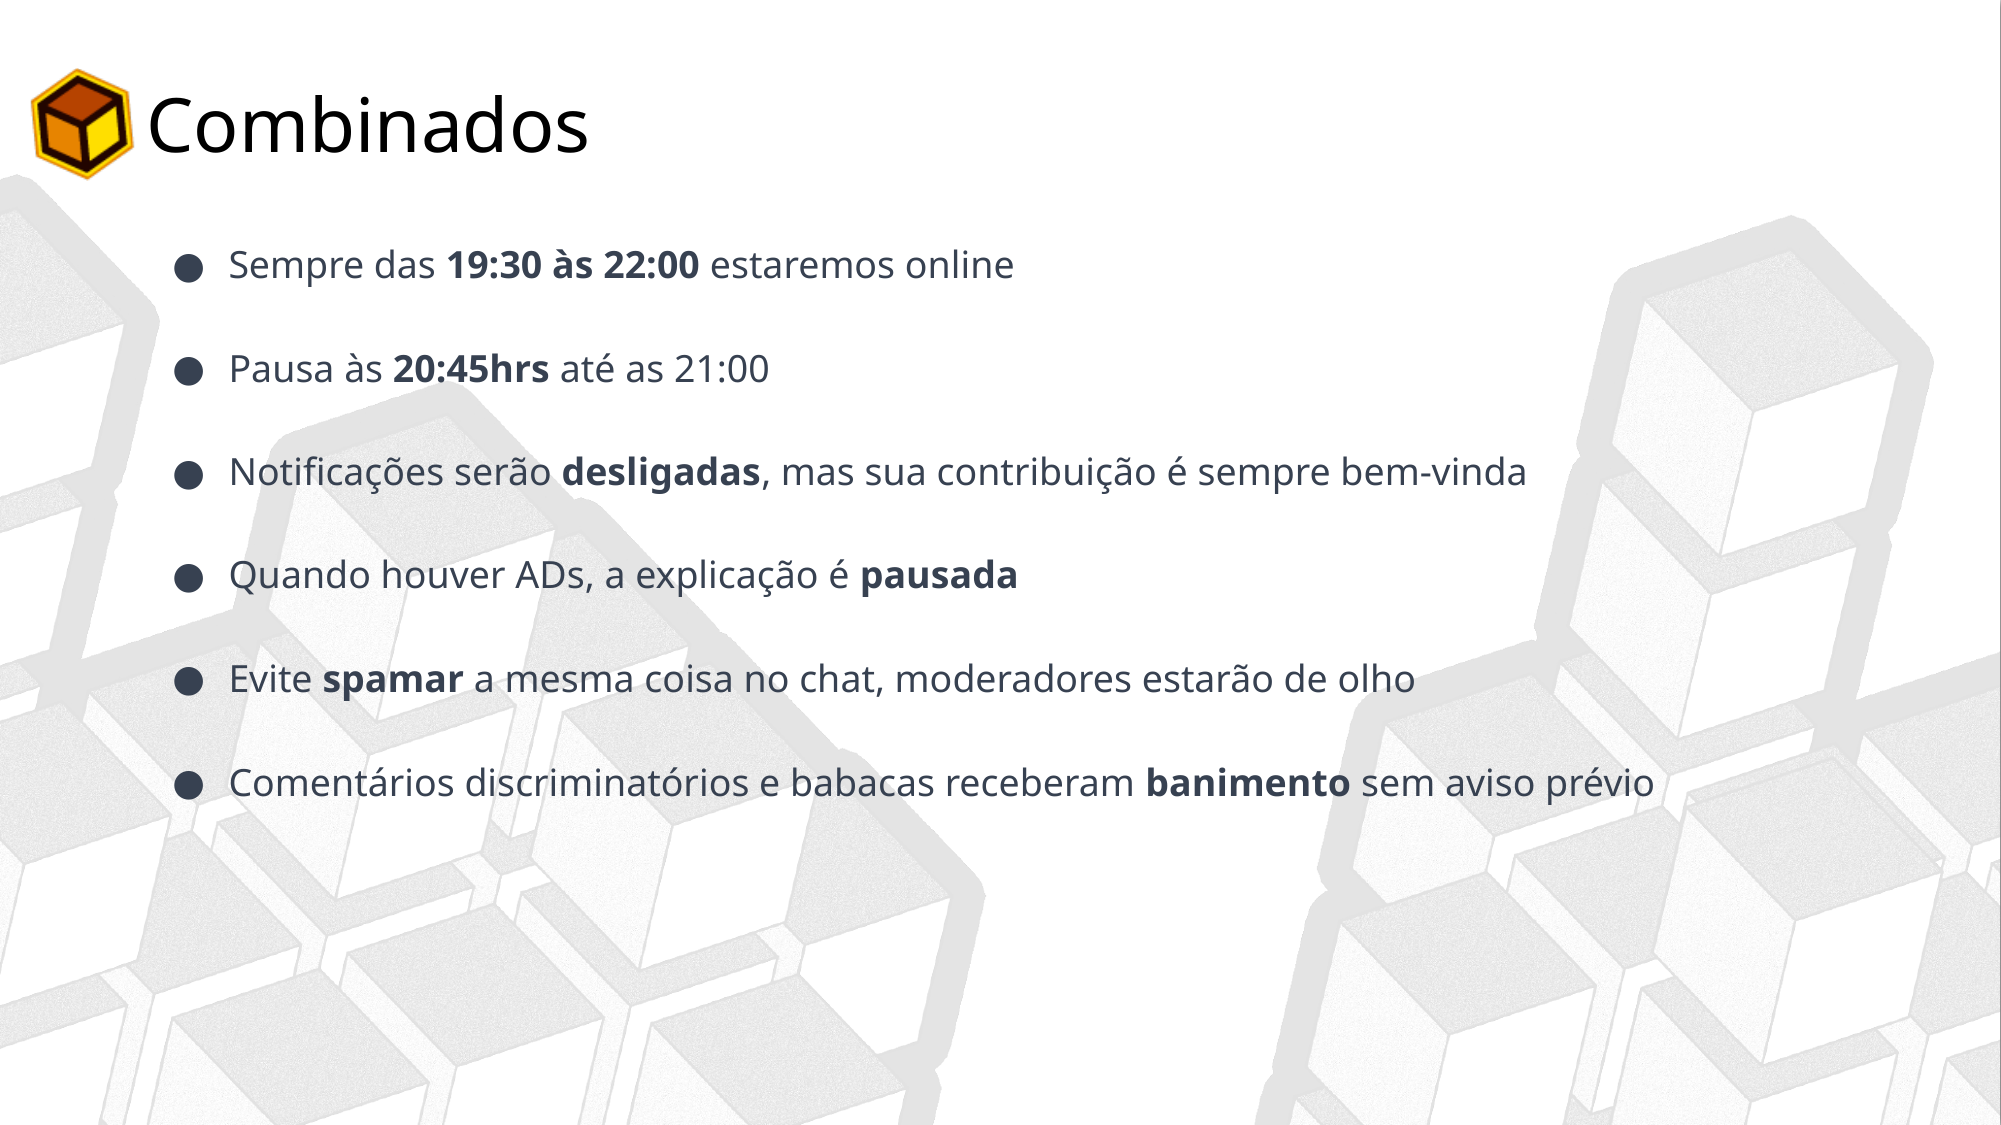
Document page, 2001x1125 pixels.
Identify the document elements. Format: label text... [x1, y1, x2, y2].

title Combinados [131, 42, 1147, 207]
text_box Sempre das 19:30 às 22:00 estaremos online Pausa às 20:45hrs até as 21:00 Notificações serão desligadas, mas sua contribuição é sempre bem-vinda Quando houver ADs, a explicação é pausada Evite spamar a mesma coisa no chat, moderadores estarão de olho Comentários discriminatórios e babacas receberam banimento sem aviso prévio [138, 219, 1944, 819]
picture [0, 0, 2001, 1125]
